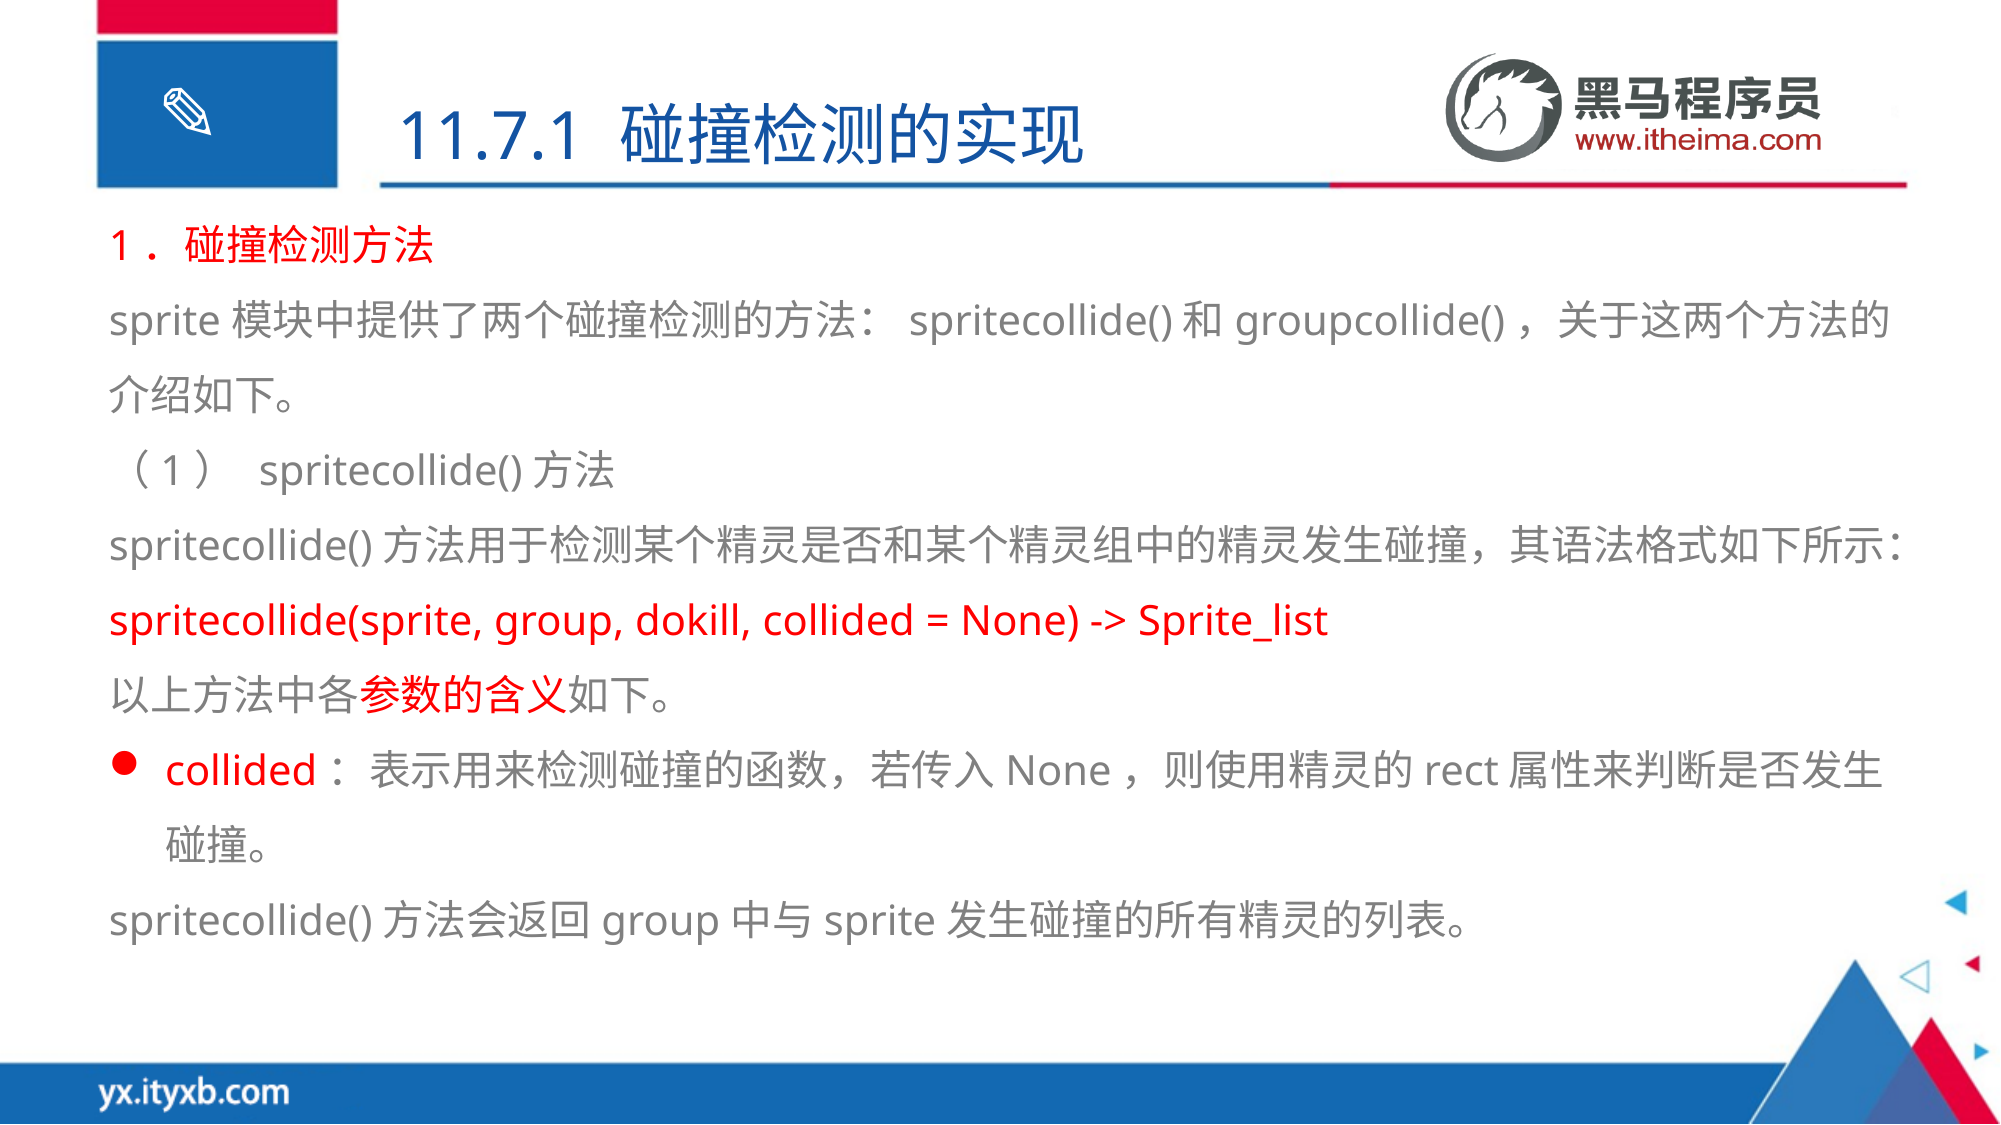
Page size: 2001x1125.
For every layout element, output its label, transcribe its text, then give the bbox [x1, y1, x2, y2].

text_box 11.7.1 碰撞检测的实现 [382, 94, 1754, 182]
picture [0, 0, 2000, 1124]
text_box 1．碰撞检测方法 sprite模块中提供了两个碰撞检测的方法：spritecollide()和groupcollide()，关于这两个方法的介绍如下。 （1） spritecollide()方法 spritecollide()方法用于检测某个精灵是否和某个精灵组中的精灵发生碰撞，其语法格式如下所示： spritecollide(sprite, group, dokill, collided = None) -> Sprite_list 以上方法中各参数的含义如下。 collided：表示用来检测碰撞的函数，若传入None，则使用精灵的rect属性来判断是否发生碰撞。 spritecollide()方法会返回group中与sprite发生碰撞的所有精灵的列表。 [93, 186, 1908, 951]
